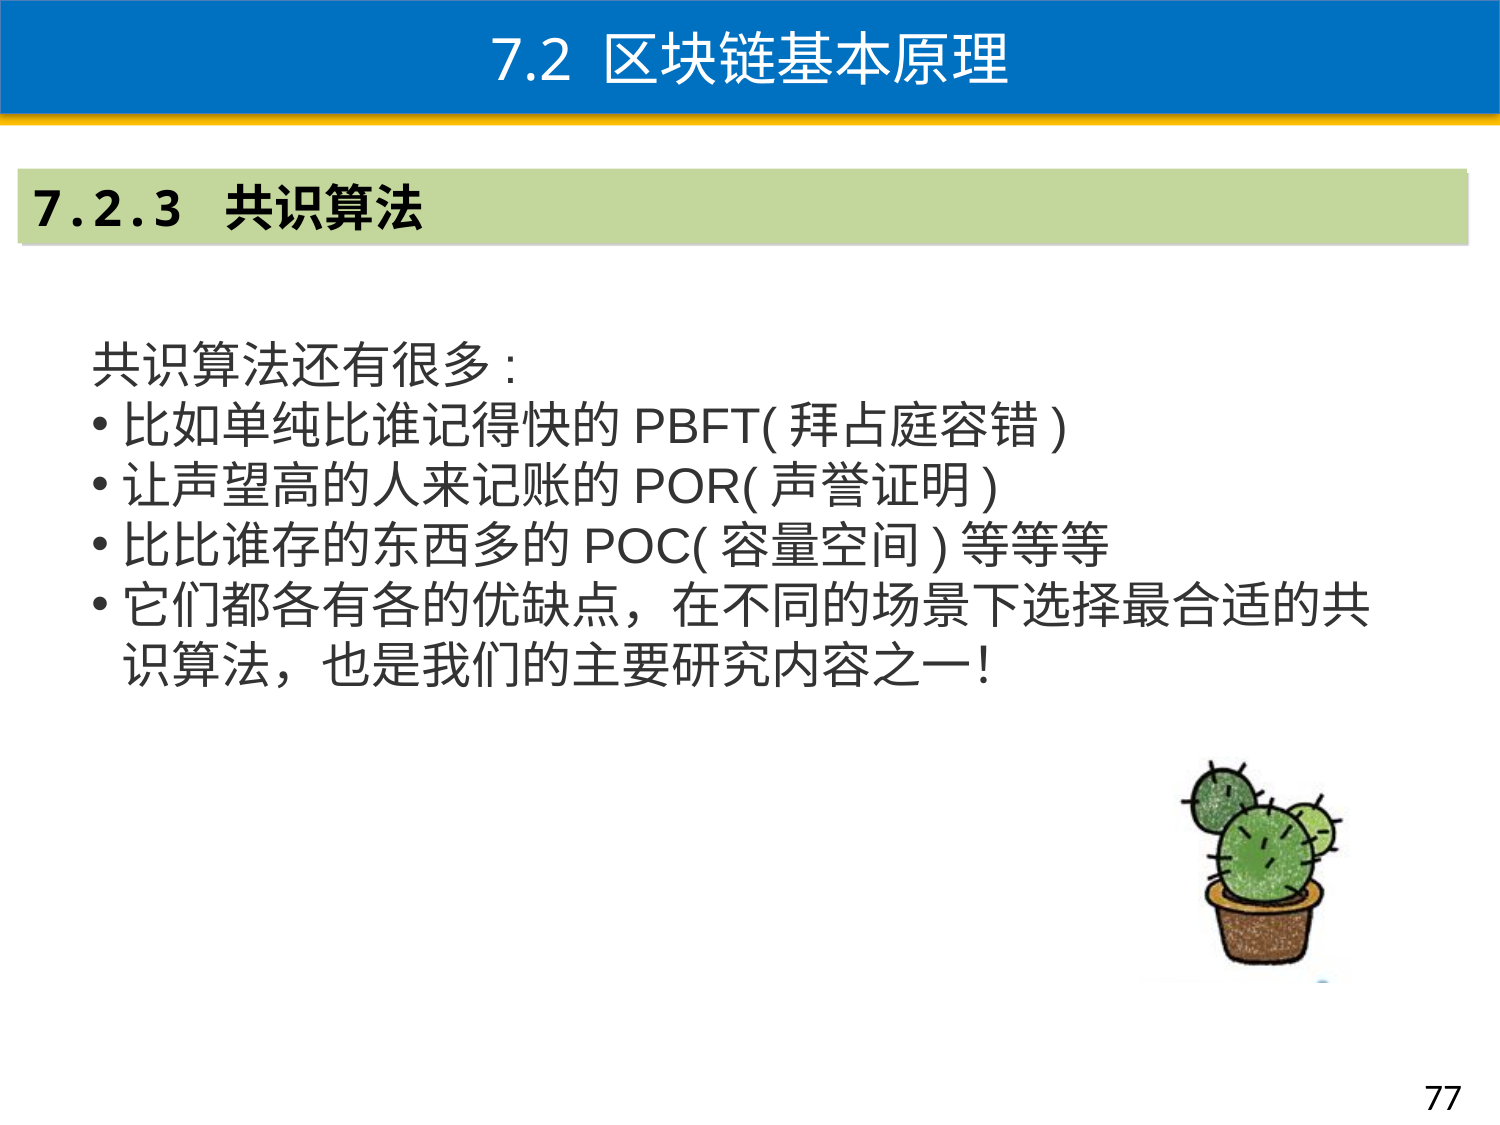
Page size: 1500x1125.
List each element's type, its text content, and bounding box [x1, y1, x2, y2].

text_box 7.2.3 共识算法 [17, 168, 1467, 244]
text_box 共识算法还有很多: 比如单纯比谁记得快的PBFT(拜占庭容错) 让声望高的人来记账的POR(声誉证明) 比比谁存的东西多的POC(容量空间)等等等 它们都各有各的优缺点，在不同的场景下选择最合适的共识算法，也是我们的主要研究内容之一！ [76, 326, 1424, 701]
text_box 77 [1409, 1065, 1500, 1125]
picture [1139, 751, 1389, 983]
text_box 7.2 区块链基本原理 [0, 0, 1500, 114]
